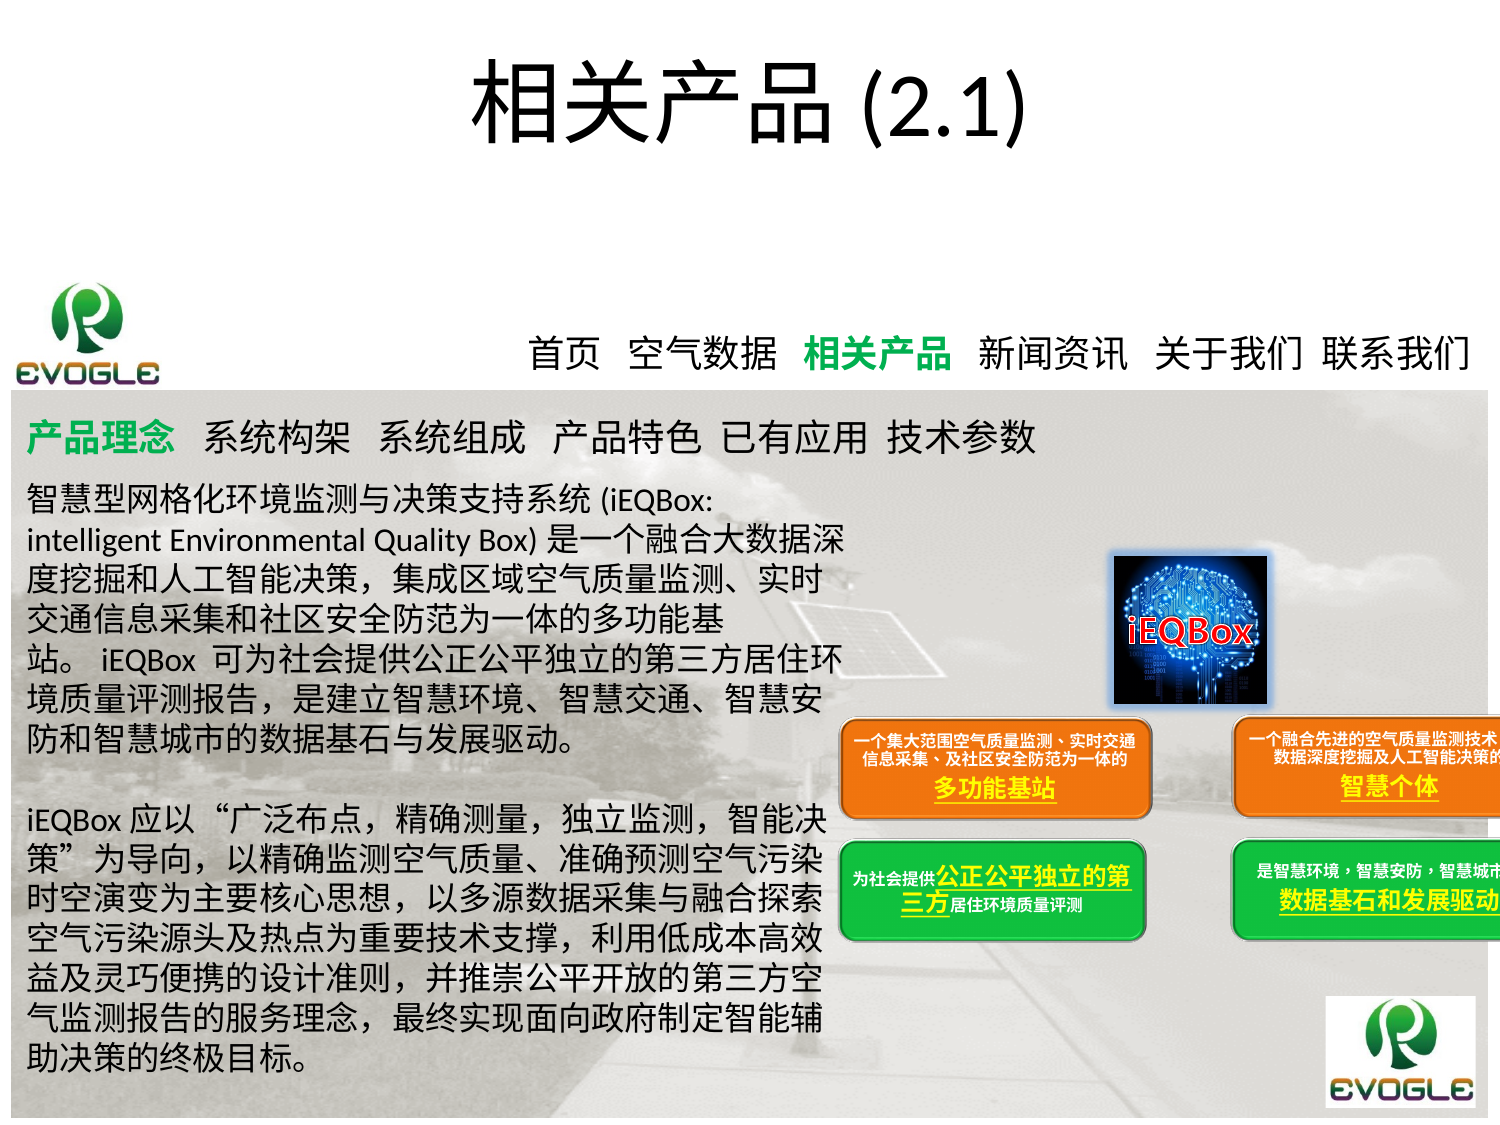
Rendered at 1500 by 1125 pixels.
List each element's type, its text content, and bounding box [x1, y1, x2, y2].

picture [11, 280, 1500, 1119]
text_box [12, 274, 1488, 390]
title 相关产品(2.1) [0, 0, 1500, 200]
text_box 首页 空气数据 相关产品 新闻资讯 关于我们 联系我们 [512, 322, 1500, 382]
